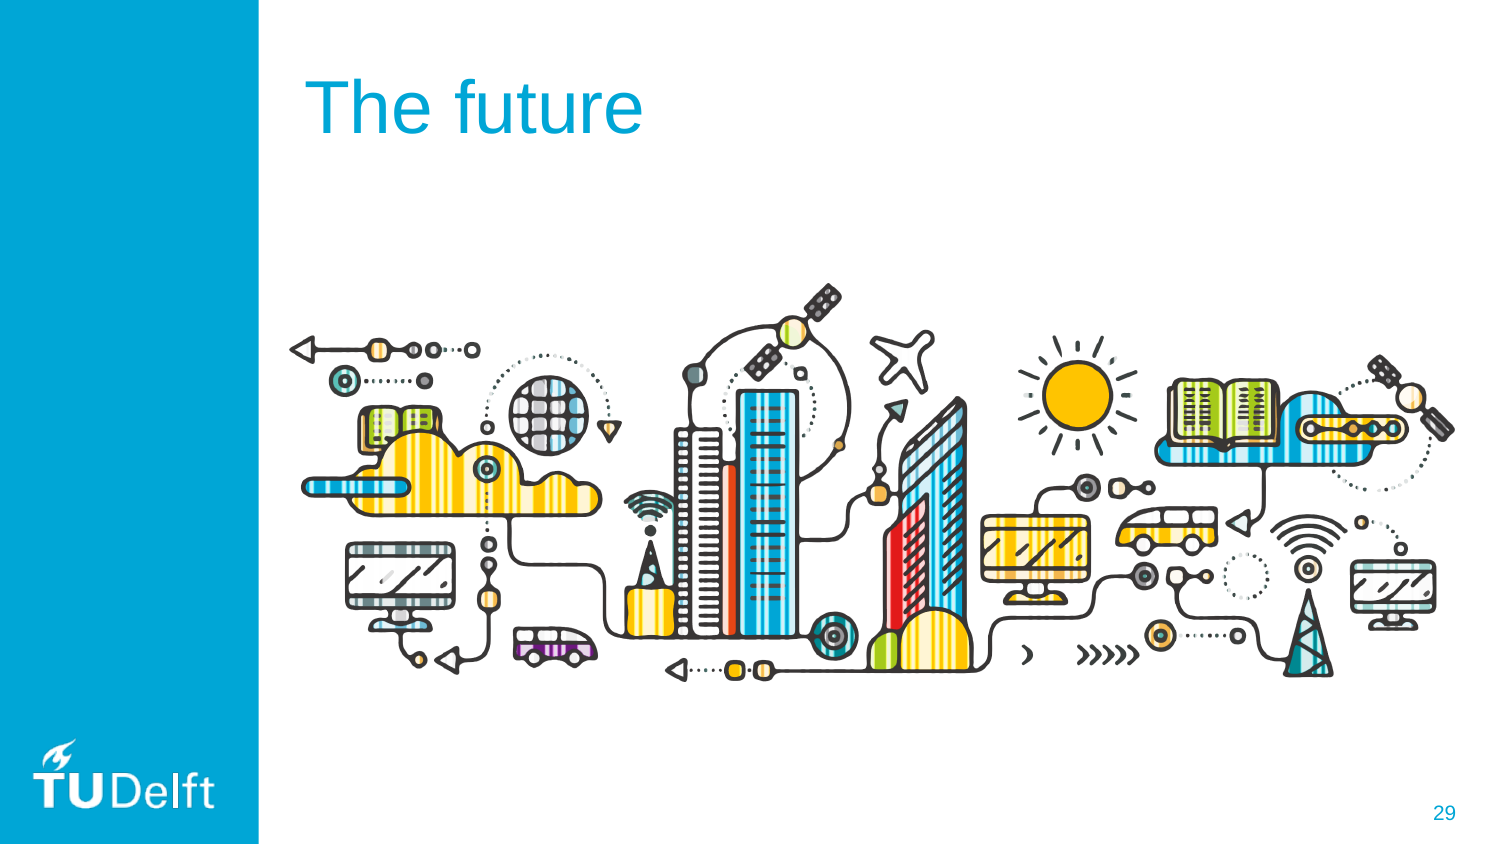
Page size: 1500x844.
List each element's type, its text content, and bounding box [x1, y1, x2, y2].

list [288, 283, 1456, 682]
title The future [289, 33, 1455, 175]
